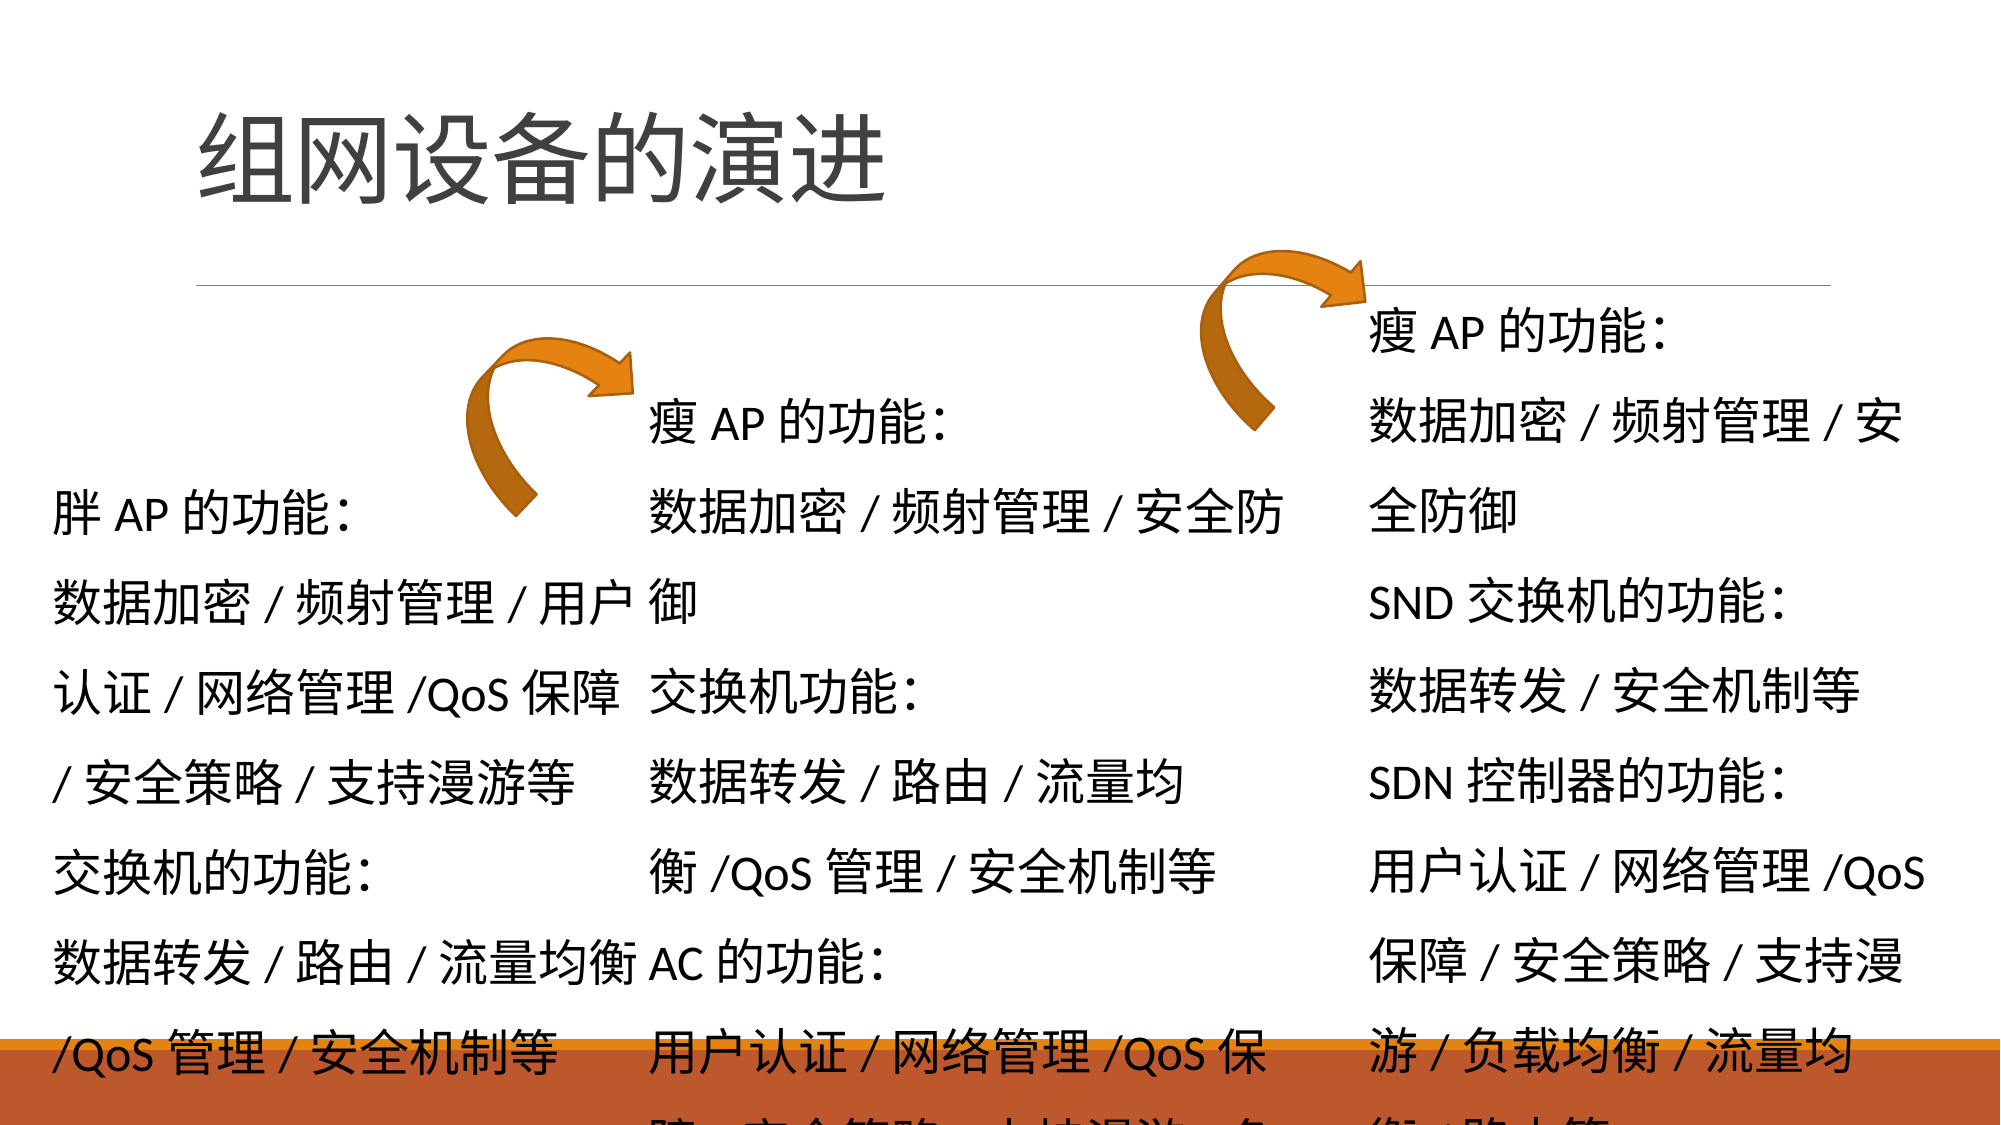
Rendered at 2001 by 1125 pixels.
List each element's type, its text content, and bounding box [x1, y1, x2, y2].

text_box 瘦AP的功能： 数据加密/频射管理/安全防御 SND交换机的功能： 数据转发/安全机制等 SDN控制器的功能： 用户认证/网络管理/QoS保障/安全策略/支持漫游/负载均衡/流量均衡/路由等 [1353, 262, 1967, 1125]
text_box [465, 337, 635, 518]
text_box [1199, 249, 1367, 432]
text_box 瘦AP的功能： 数据加密/频射管理/安全防御 交换机功能： 数据转发/路由/流量均衡/QoS管理/安全机制等 AC的功能： 用户认证/网络管理/QoS保障/安全策略/支持漫游/负载均衡 [633, 353, 1313, 1125]
text_box 胖AP的功能： 数据加密/频射管理/用户认证/网络管理/QoS保障/安全策略/支持漫游等 交换机的功能： 数据转发/路由/流量均衡/QoS管理/安全机制等 [37, 444, 633, 1089]
title 组网设备的演进 [180, 47, 1830, 285]
